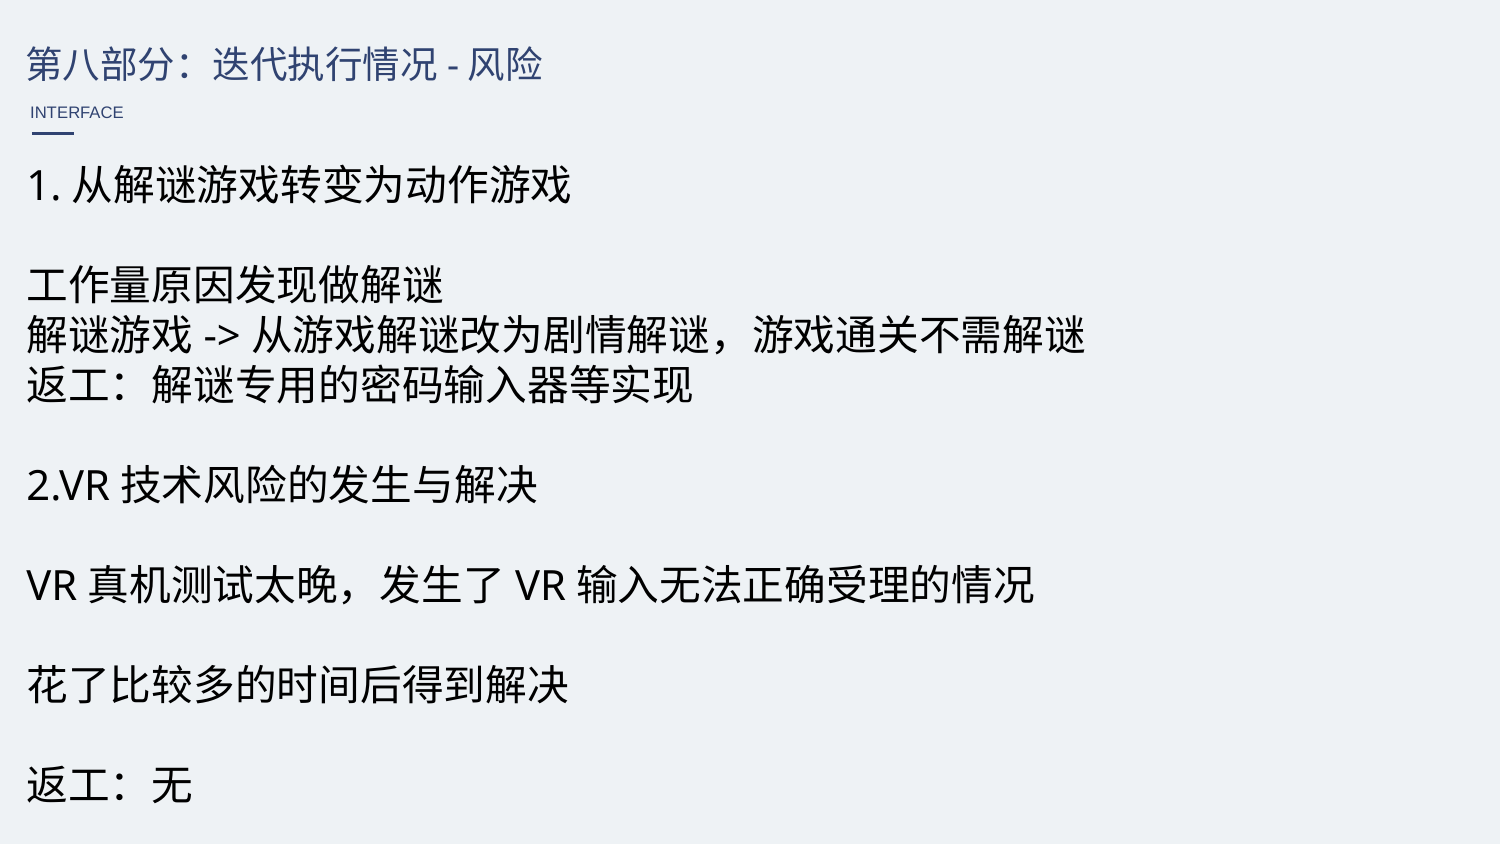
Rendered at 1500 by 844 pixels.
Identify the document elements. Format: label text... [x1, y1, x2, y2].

text_box INTERFACE [15, 94, 139, 129]
text_box 第八部分：迭代执行情况-风险 [10, 33, 558, 94]
text_box 1.从解谜游戏转变为动作游戏 工作量原因发现做解谜 解谜游戏->从游戏解谜改为剧情解谜，游戏通关不需解谜 返工：解谜专用的密码输入器等实现 2.VR技术风险的发生与解决 VR真机测试太晚，发生了VR输入无法正确受理的情况 花了比较多的时间后得到解决 返工：无 [11, 151, 1101, 817]
